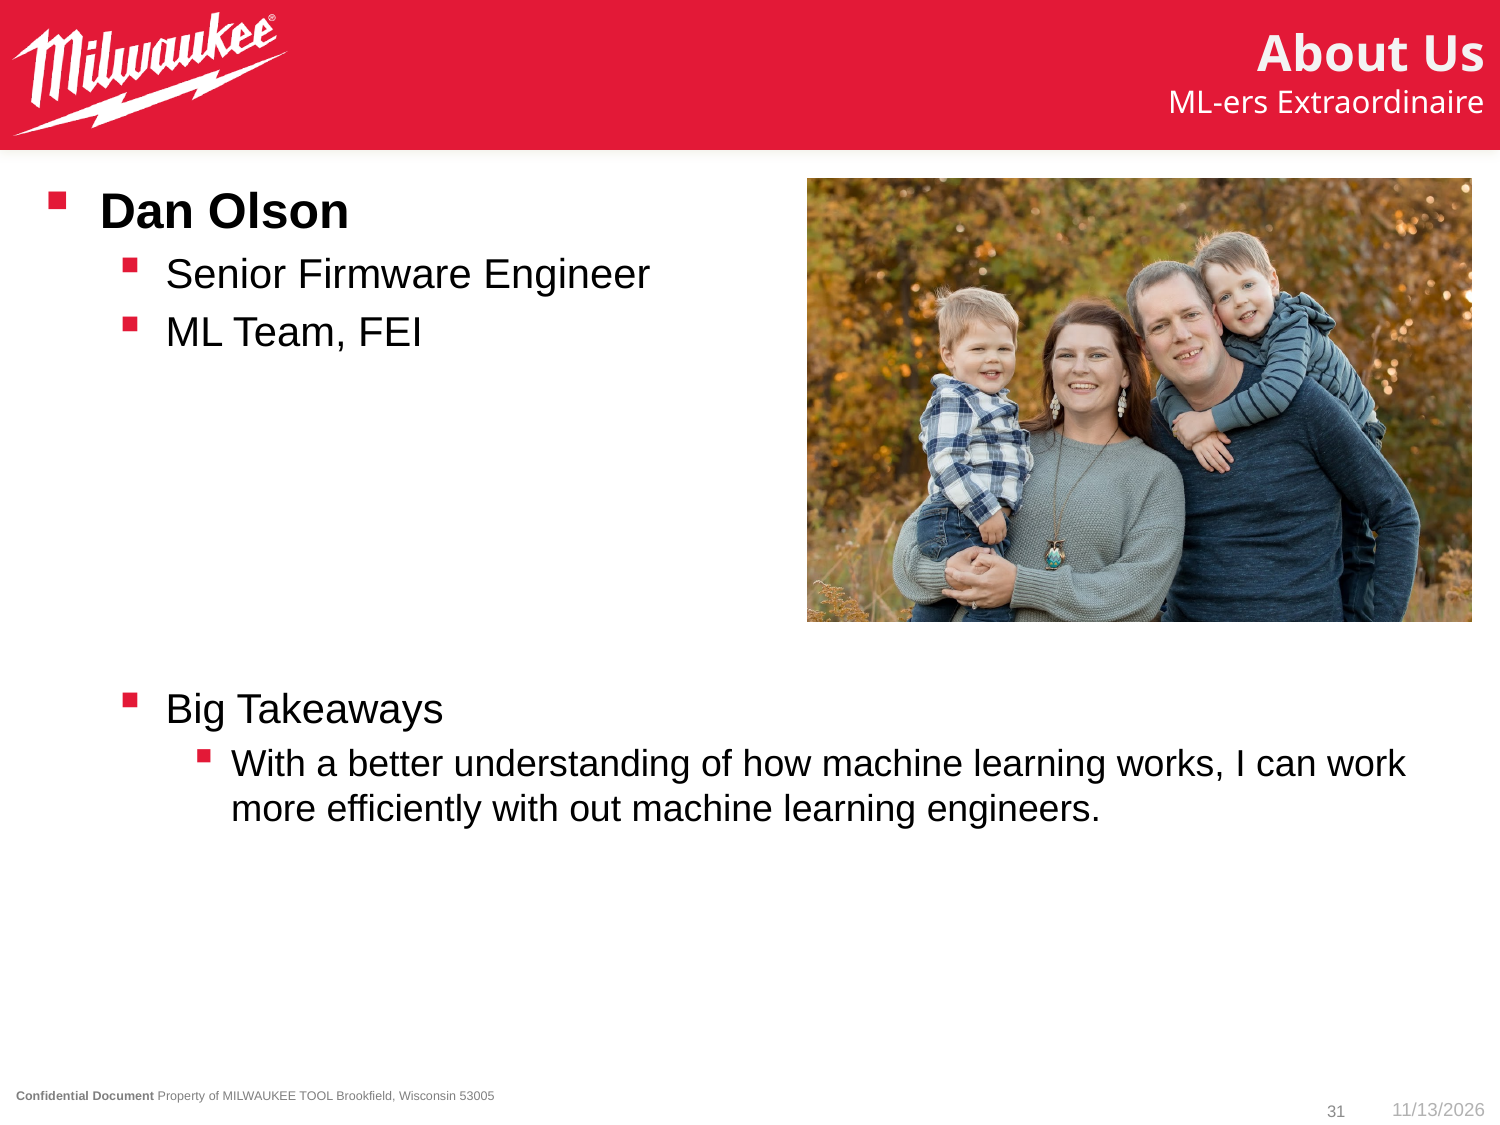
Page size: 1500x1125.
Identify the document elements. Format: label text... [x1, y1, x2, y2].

title About Us [262, 14, 1500, 75]
picture [12, 12, 288, 136]
list ML-ers Extraordinaire [265, 75, 1500, 138]
slide_number 31 [1298, 1097, 1361, 1125]
list Dan Olson Senior Firmware Engineer ML Team, FEI Big Takeaways With a better understanding of how machine learning works, I can work more efficiently with out machine learning engineers. [28, 171, 1472, 1072]
picture [807, 178, 1472, 622]
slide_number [1363, 1097, 1500, 1121]
